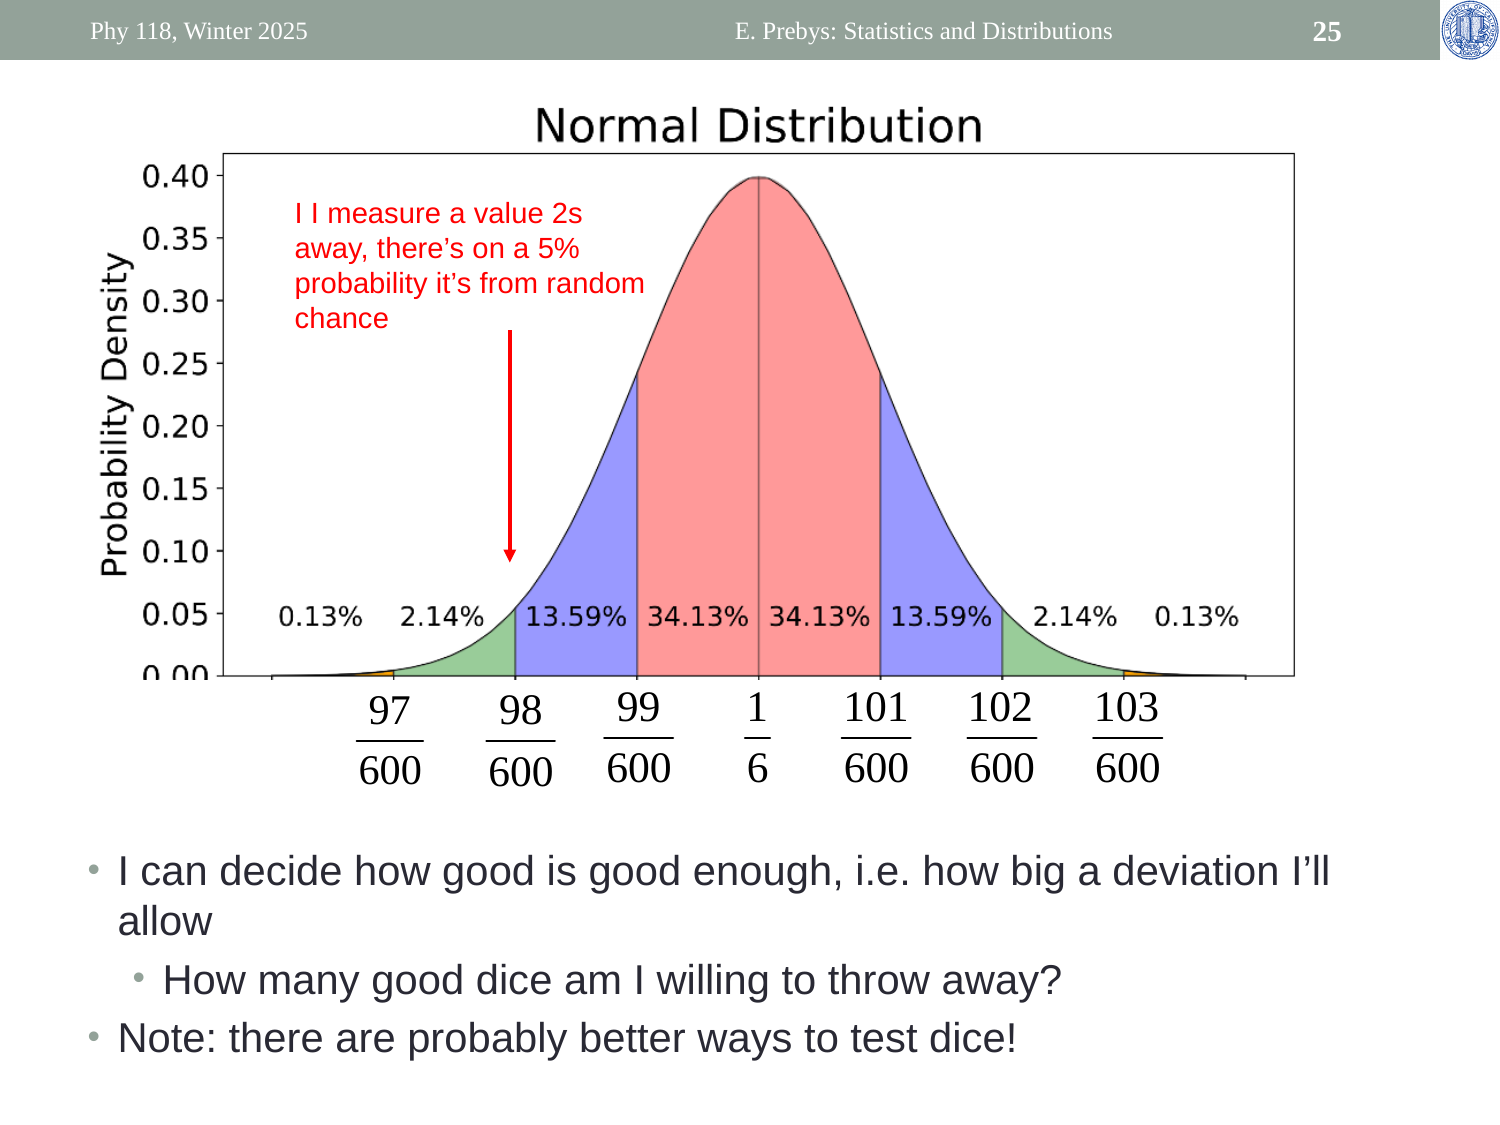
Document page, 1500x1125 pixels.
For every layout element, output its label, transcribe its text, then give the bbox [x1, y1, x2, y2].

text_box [1085, 679, 1170, 793]
picture [50, 70, 1432, 680]
slide_number Phy 118, Winter 2025 [75, 3, 550, 57]
footer E. Prebys: Statistics and Distributions [562, 3, 1286, 57]
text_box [834, 679, 919, 793]
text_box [596, 679, 681, 793]
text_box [737, 679, 778, 793]
slide_number 25 [1297, 3, 1425, 57]
list I can decide how good is good enough, i.e. how big a deviation I’ll allow How many good dice am I willing to throw away? Note: there are probably better ways to test dice! [72, 836, 1423, 1087]
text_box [349, 684, 431, 794]
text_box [478, 682, 563, 796]
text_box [959, 679, 1045, 793]
picture [1440, 0, 1500, 61]
